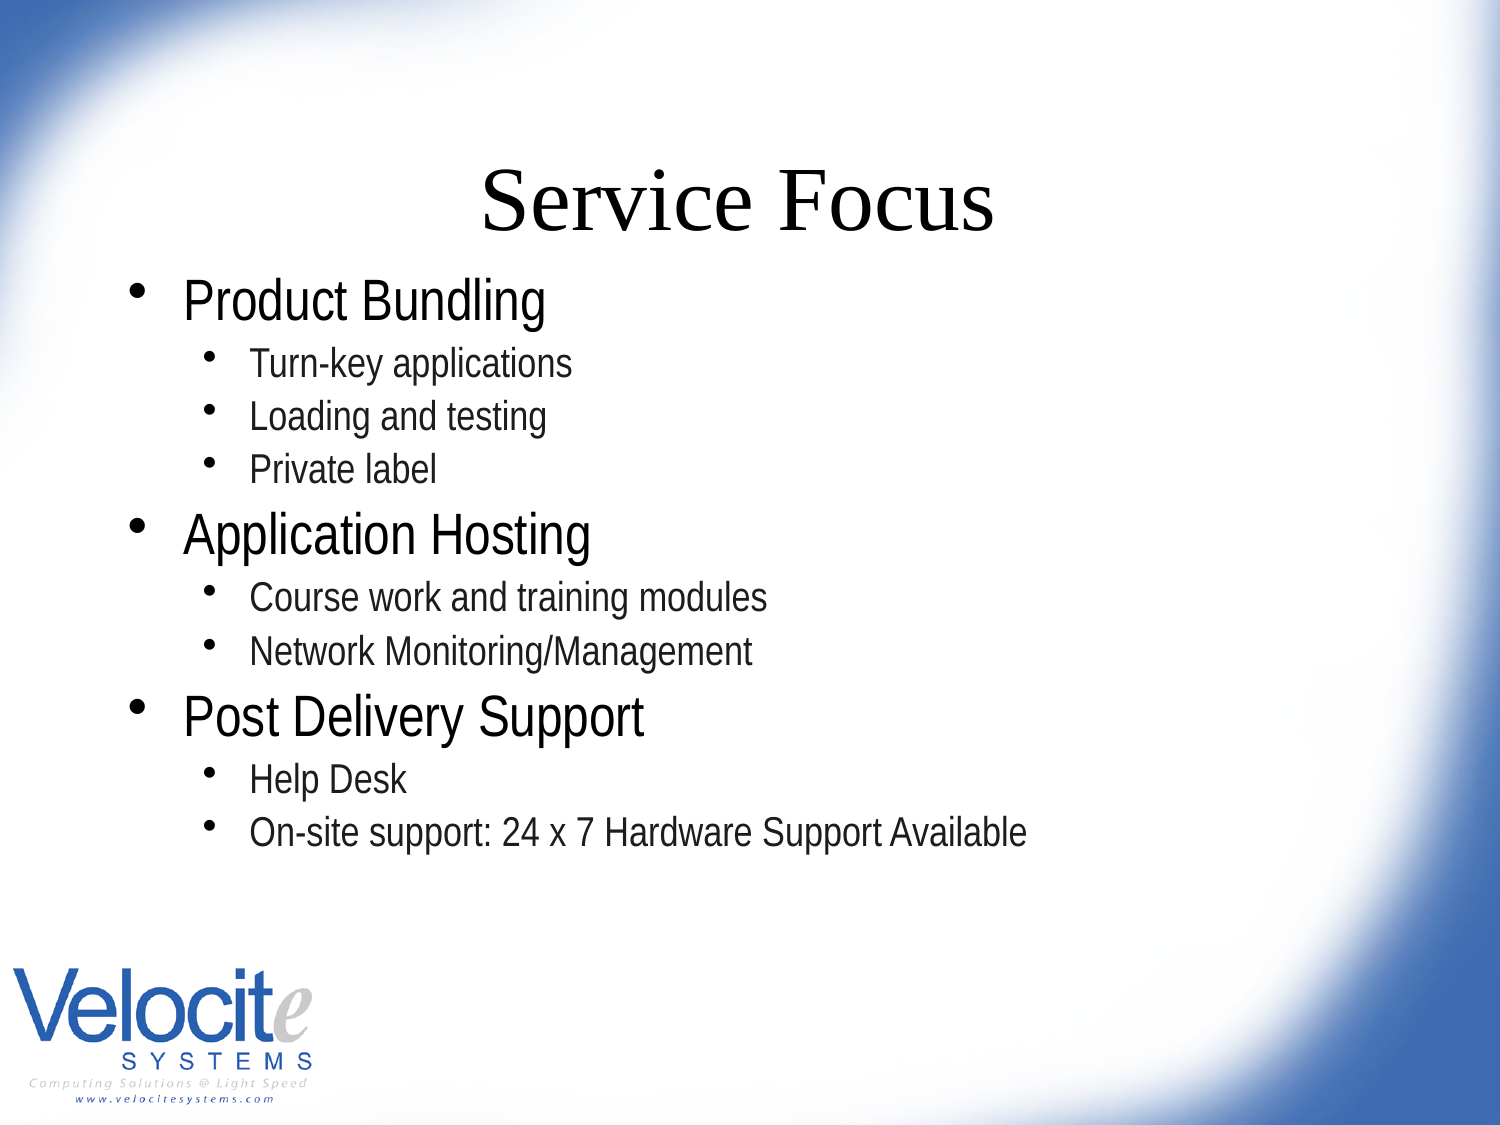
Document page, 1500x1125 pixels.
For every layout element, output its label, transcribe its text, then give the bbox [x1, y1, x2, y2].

picture [0, 0, 1500, 1125]
list Product Bundling Turn-key applications Loading and testing Private label Application Hosting Course work and training modules Network Monitoring/Management Post Delivery Support Help Desk On-site support: 24 x 7 Hardware Support Available [112, 262, 1388, 888]
title Service Focus [112, 99, 1388, 262]
